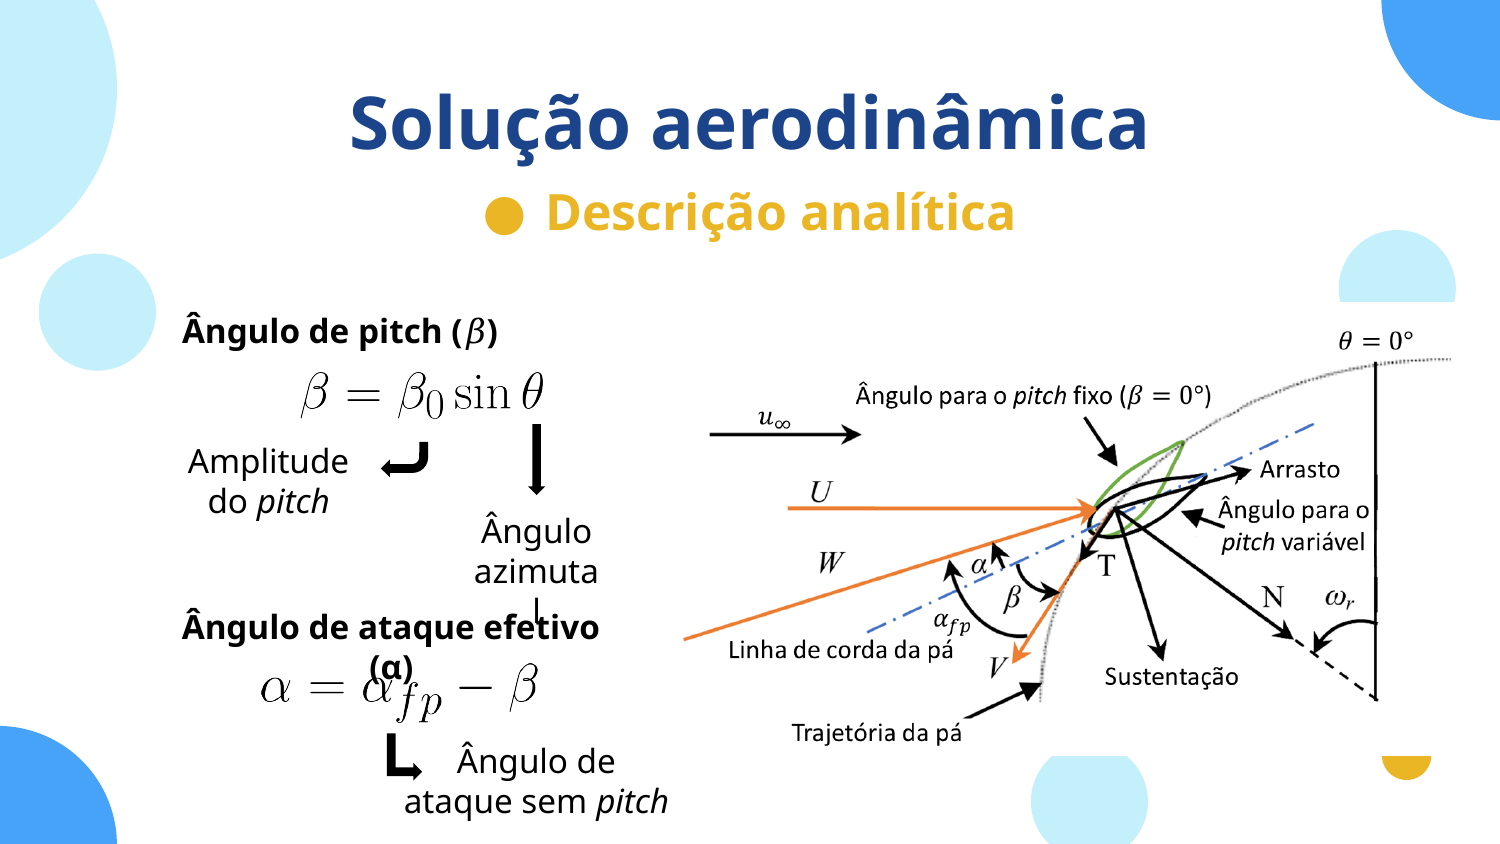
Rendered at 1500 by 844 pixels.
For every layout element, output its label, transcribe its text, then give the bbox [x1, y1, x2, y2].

text_box [38, 253, 156, 371]
text_box [1338, 230, 1456, 301]
text_box Amplitude do pitch [109, 425, 429, 535]
picture [675, 302, 1480, 756]
text_box Ângulo de ataque sem pitch [375, 725, 698, 835]
text_box [527, 428, 546, 495]
title Descrição analítica [375, 166, 1125, 254]
text_box Ângulo de pitch (𝛽) [167, 295, 525, 366]
text_box [386, 733, 423, 781]
picture [300, 372, 543, 420]
text_box Ângulo de ataque efetivo (α) [150, 590, 632, 701]
text_box Ângulo azimutal [457, 494, 616, 590]
text_box [380, 441, 429, 478]
title Solução aerodinâmica [118, 72, 1382, 167]
picture [260, 663, 538, 724]
text_box [1030, 765, 1148, 844]
